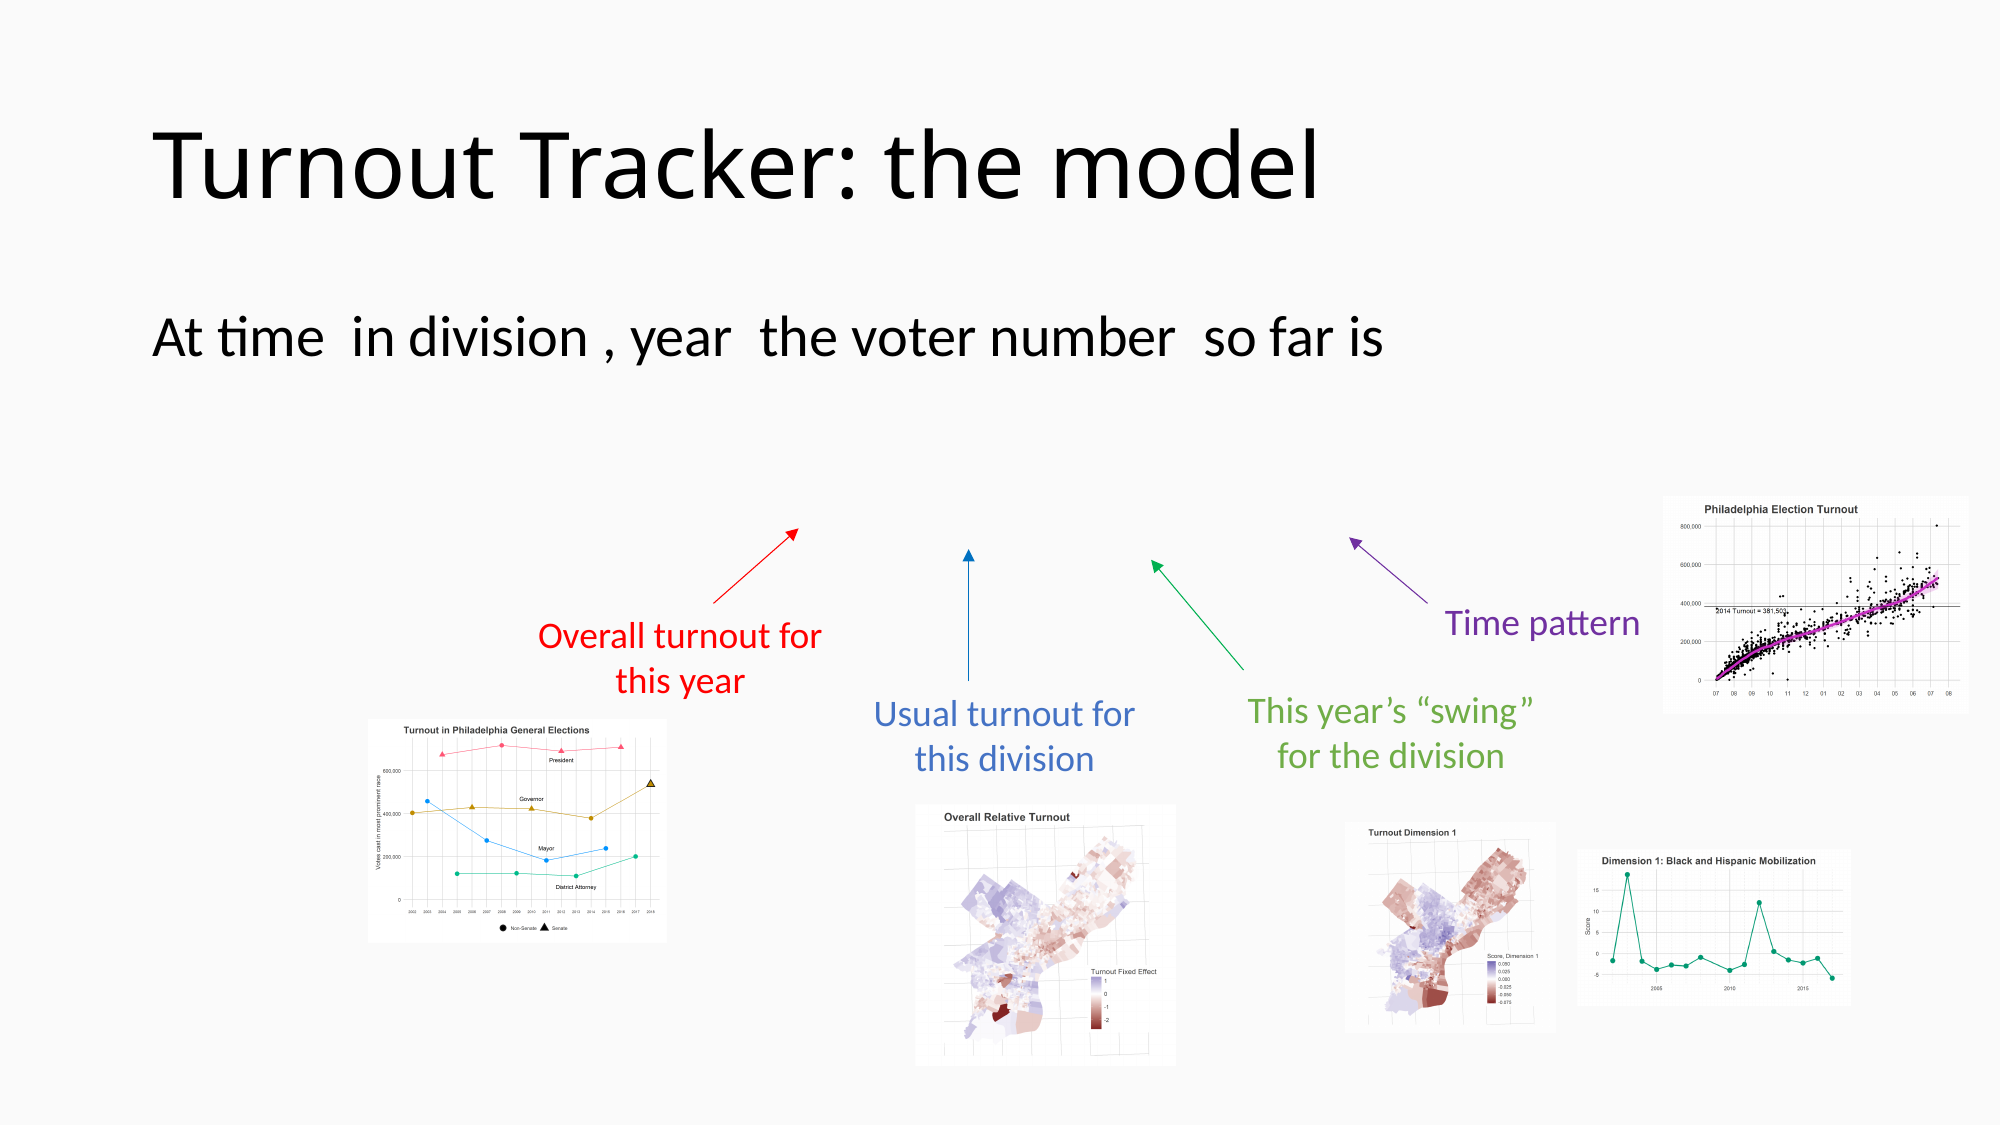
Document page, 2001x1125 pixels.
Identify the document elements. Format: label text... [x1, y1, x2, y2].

text_box Usual turnout for this division [846, 681, 1164, 787]
title Turnout Tracker: the model [137, 59, 1863, 278]
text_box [1151, 559, 1244, 671]
text_box Time pattern [1384, 590, 1663, 650]
picture [1345, 822, 1556, 1033]
picture [368, 719, 667, 943]
picture [1577, 849, 1851, 1006]
picture [915, 804, 1176, 1066]
text_box Overall turnout for this year [522, 603, 839, 709]
text_box This year’s “swing” for the division [1214, 678, 1569, 784]
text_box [713, 528, 799, 604]
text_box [1349, 537, 1428, 604]
picture [1663, 496, 1969, 714]
